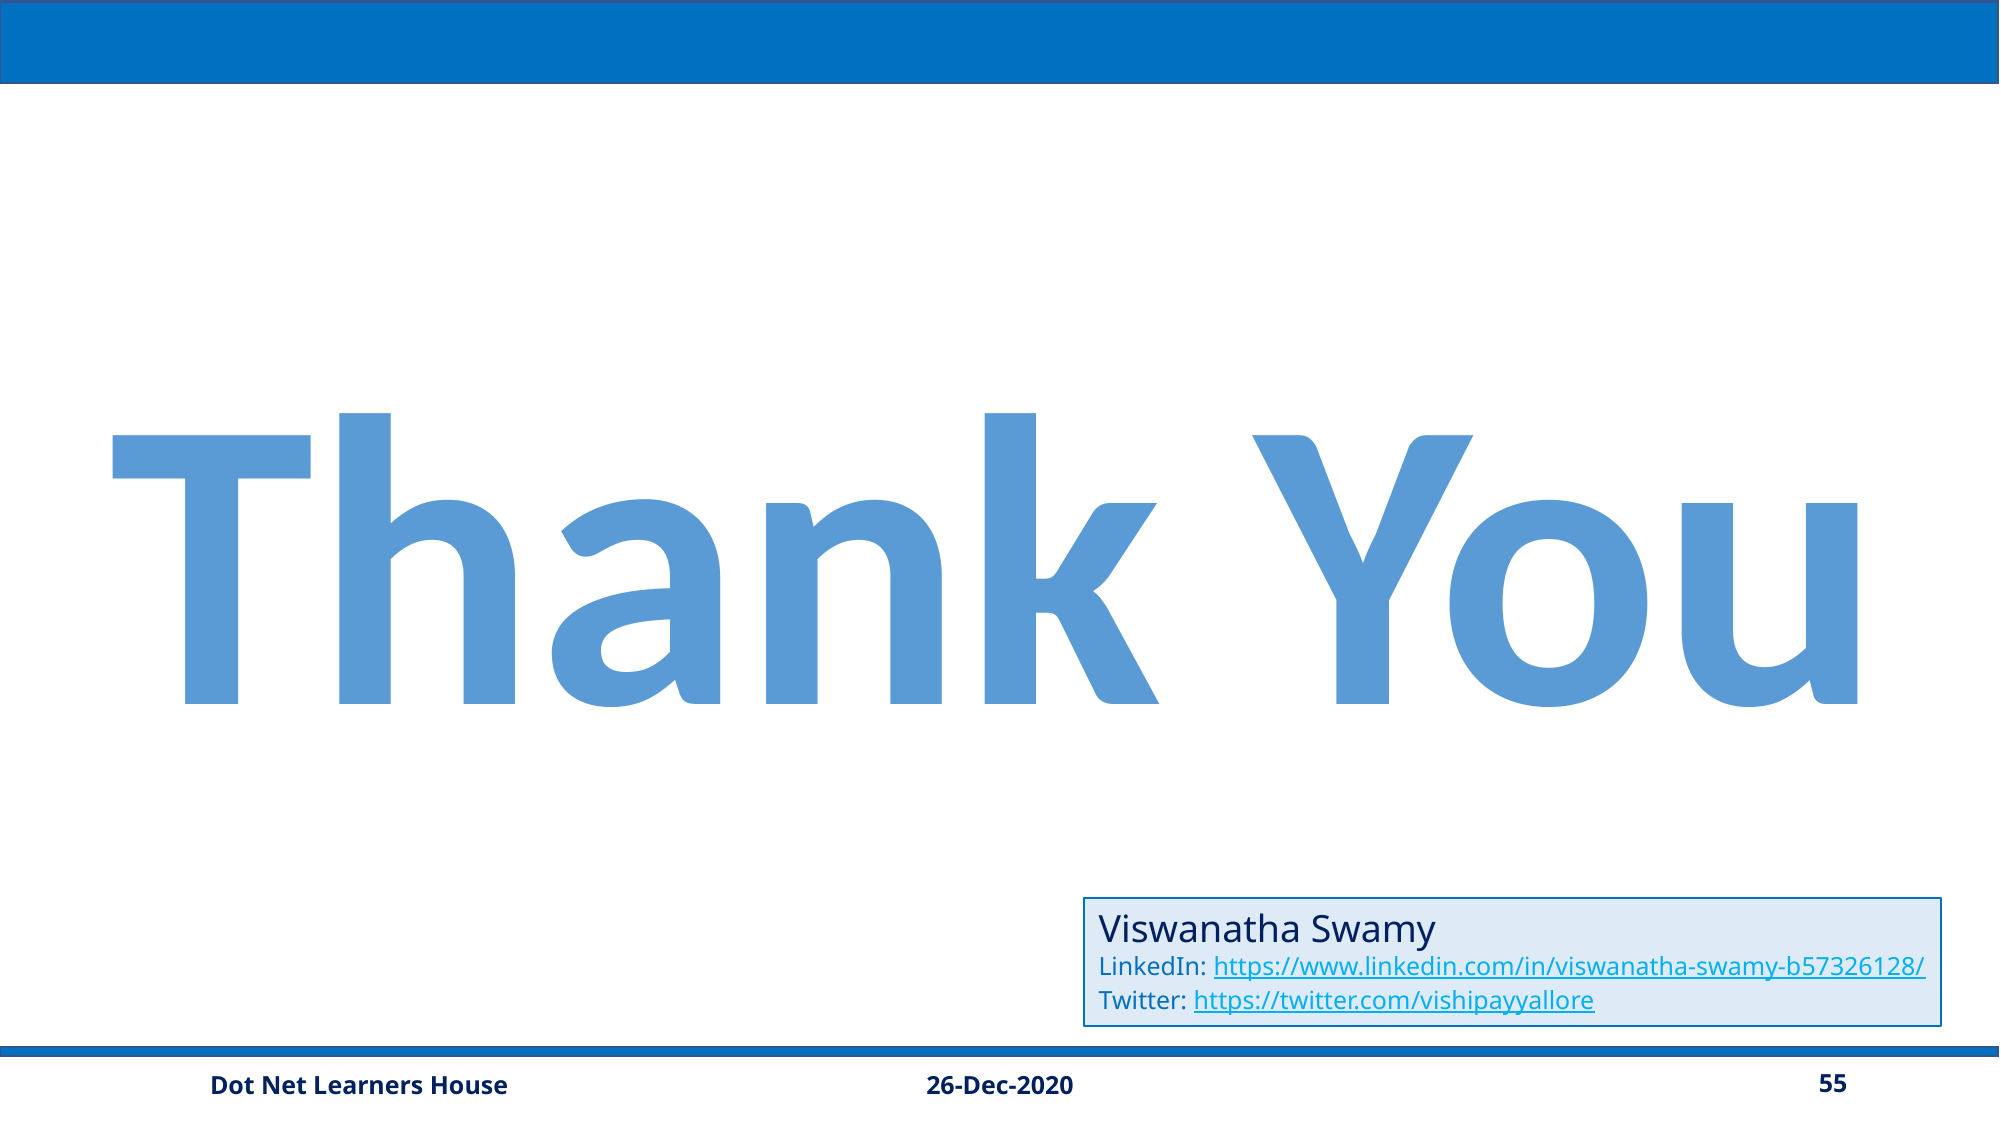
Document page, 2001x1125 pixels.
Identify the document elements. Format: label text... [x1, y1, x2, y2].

text_box Viswanatha Swamy LinkedIn: https://www.linkedin.com/in/viswanatha-swamy-b57326128/ Twitter: https://twitter.com/vishipayyallore [1083, 898, 1941, 1026]
text_box [0, 0, 1999, 84]
text_box [0, 1046, 1999, 1057]
text_box Thank You [94, 282, 1900, 796]
footer 26-Dec-2020 [697, 1054, 1338, 1115]
text_box Dot Net Learners House [21, 1054, 697, 1115]
slide_number 55 [1412, 1054, 1863, 1115]
